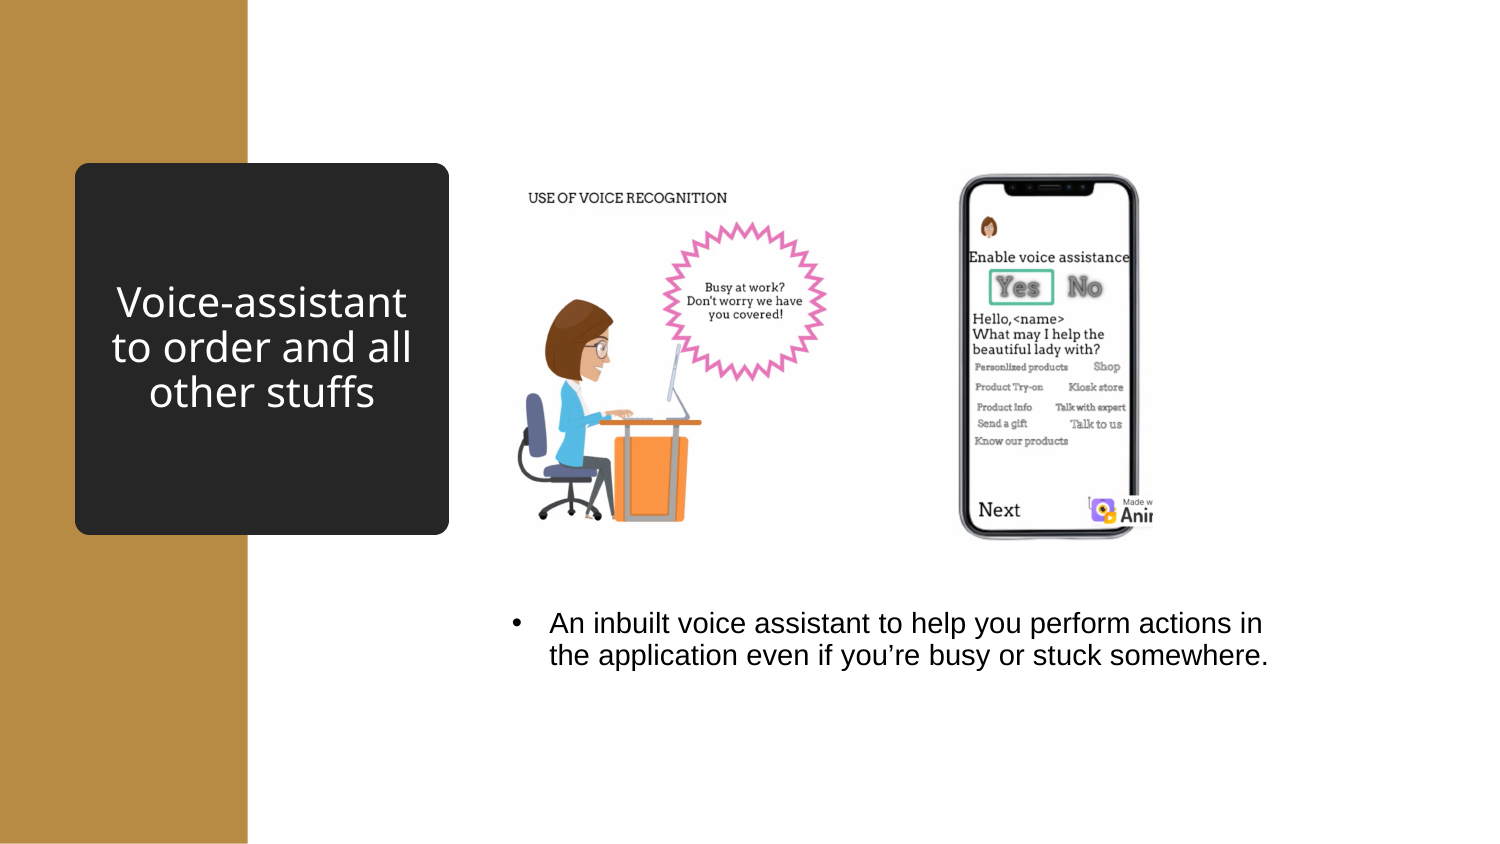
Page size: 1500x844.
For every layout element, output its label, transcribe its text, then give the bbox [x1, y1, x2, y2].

text_box [0, 0, 249, 844]
title Voice-assistant to order and all other stuffs [89, 177, 435, 521]
picture [496, 161, 1153, 542]
list An inbuilt voice assistant to help you perform actions in the application even if you’re busy or stuck somewhere. [496, 601, 1382, 760]
